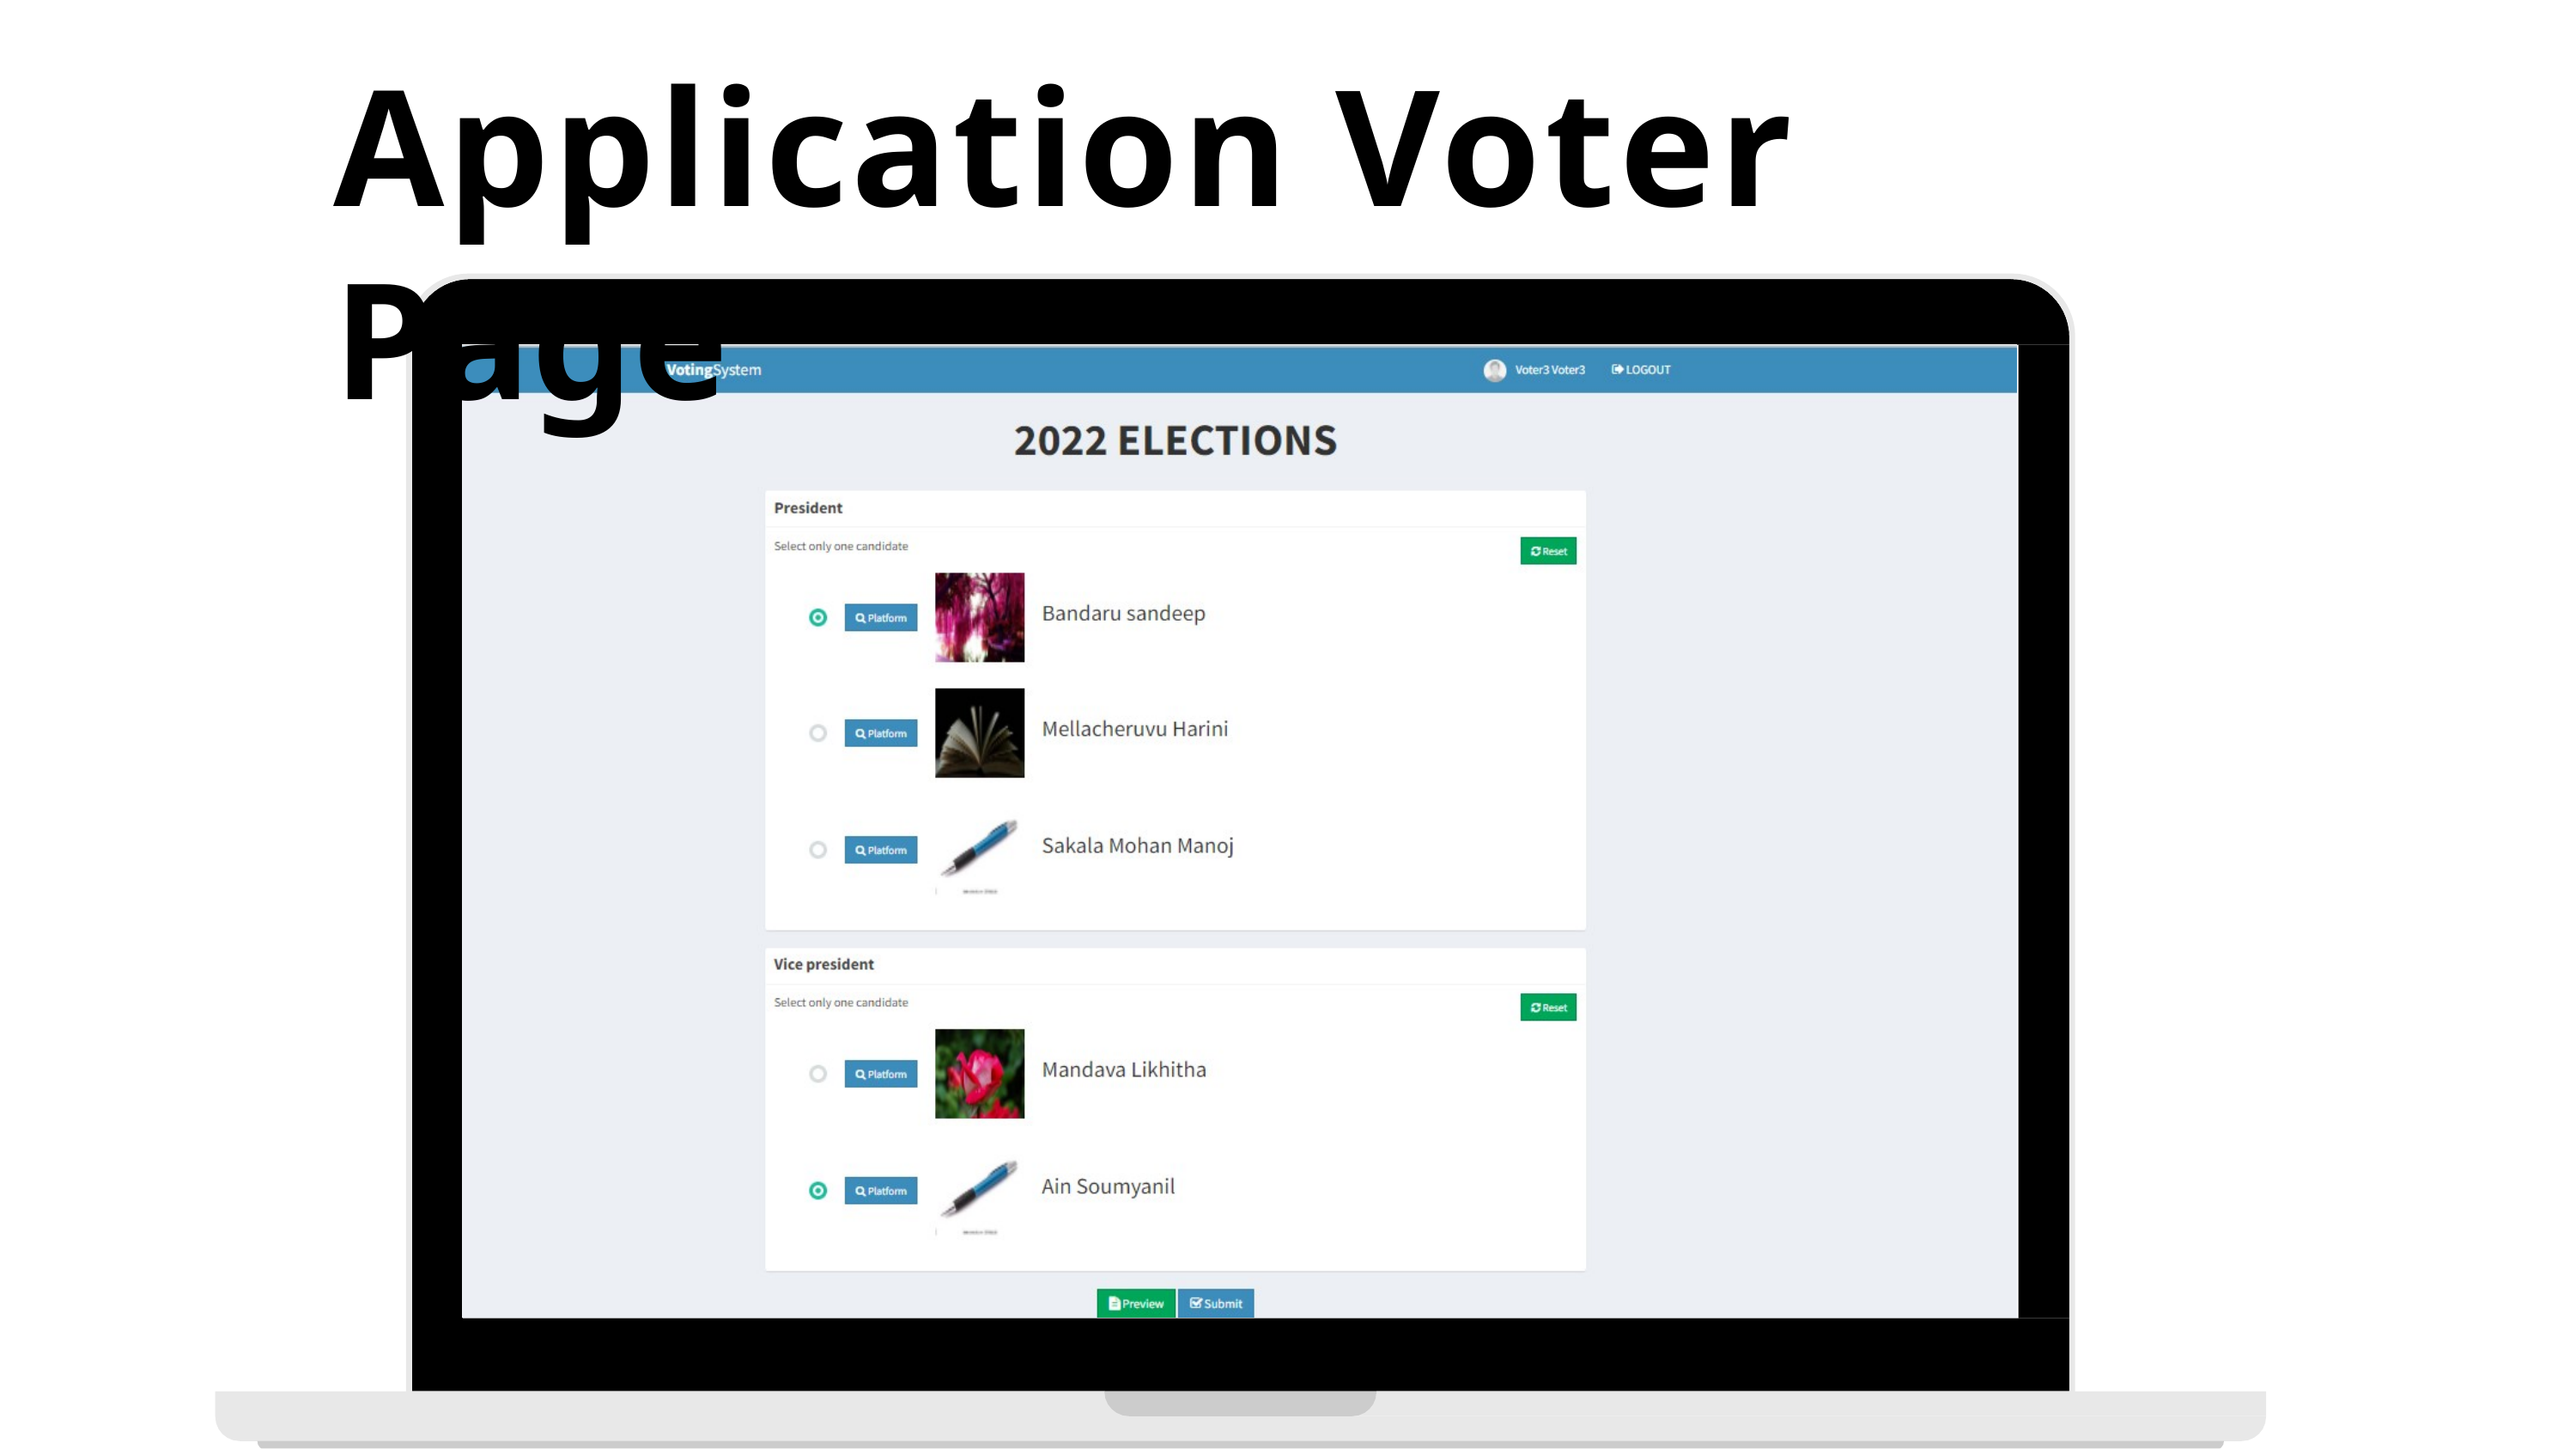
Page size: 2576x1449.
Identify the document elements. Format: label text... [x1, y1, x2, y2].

title Application Voter Page [331, 44, 2234, 272]
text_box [215, 273, 2267, 1449]
